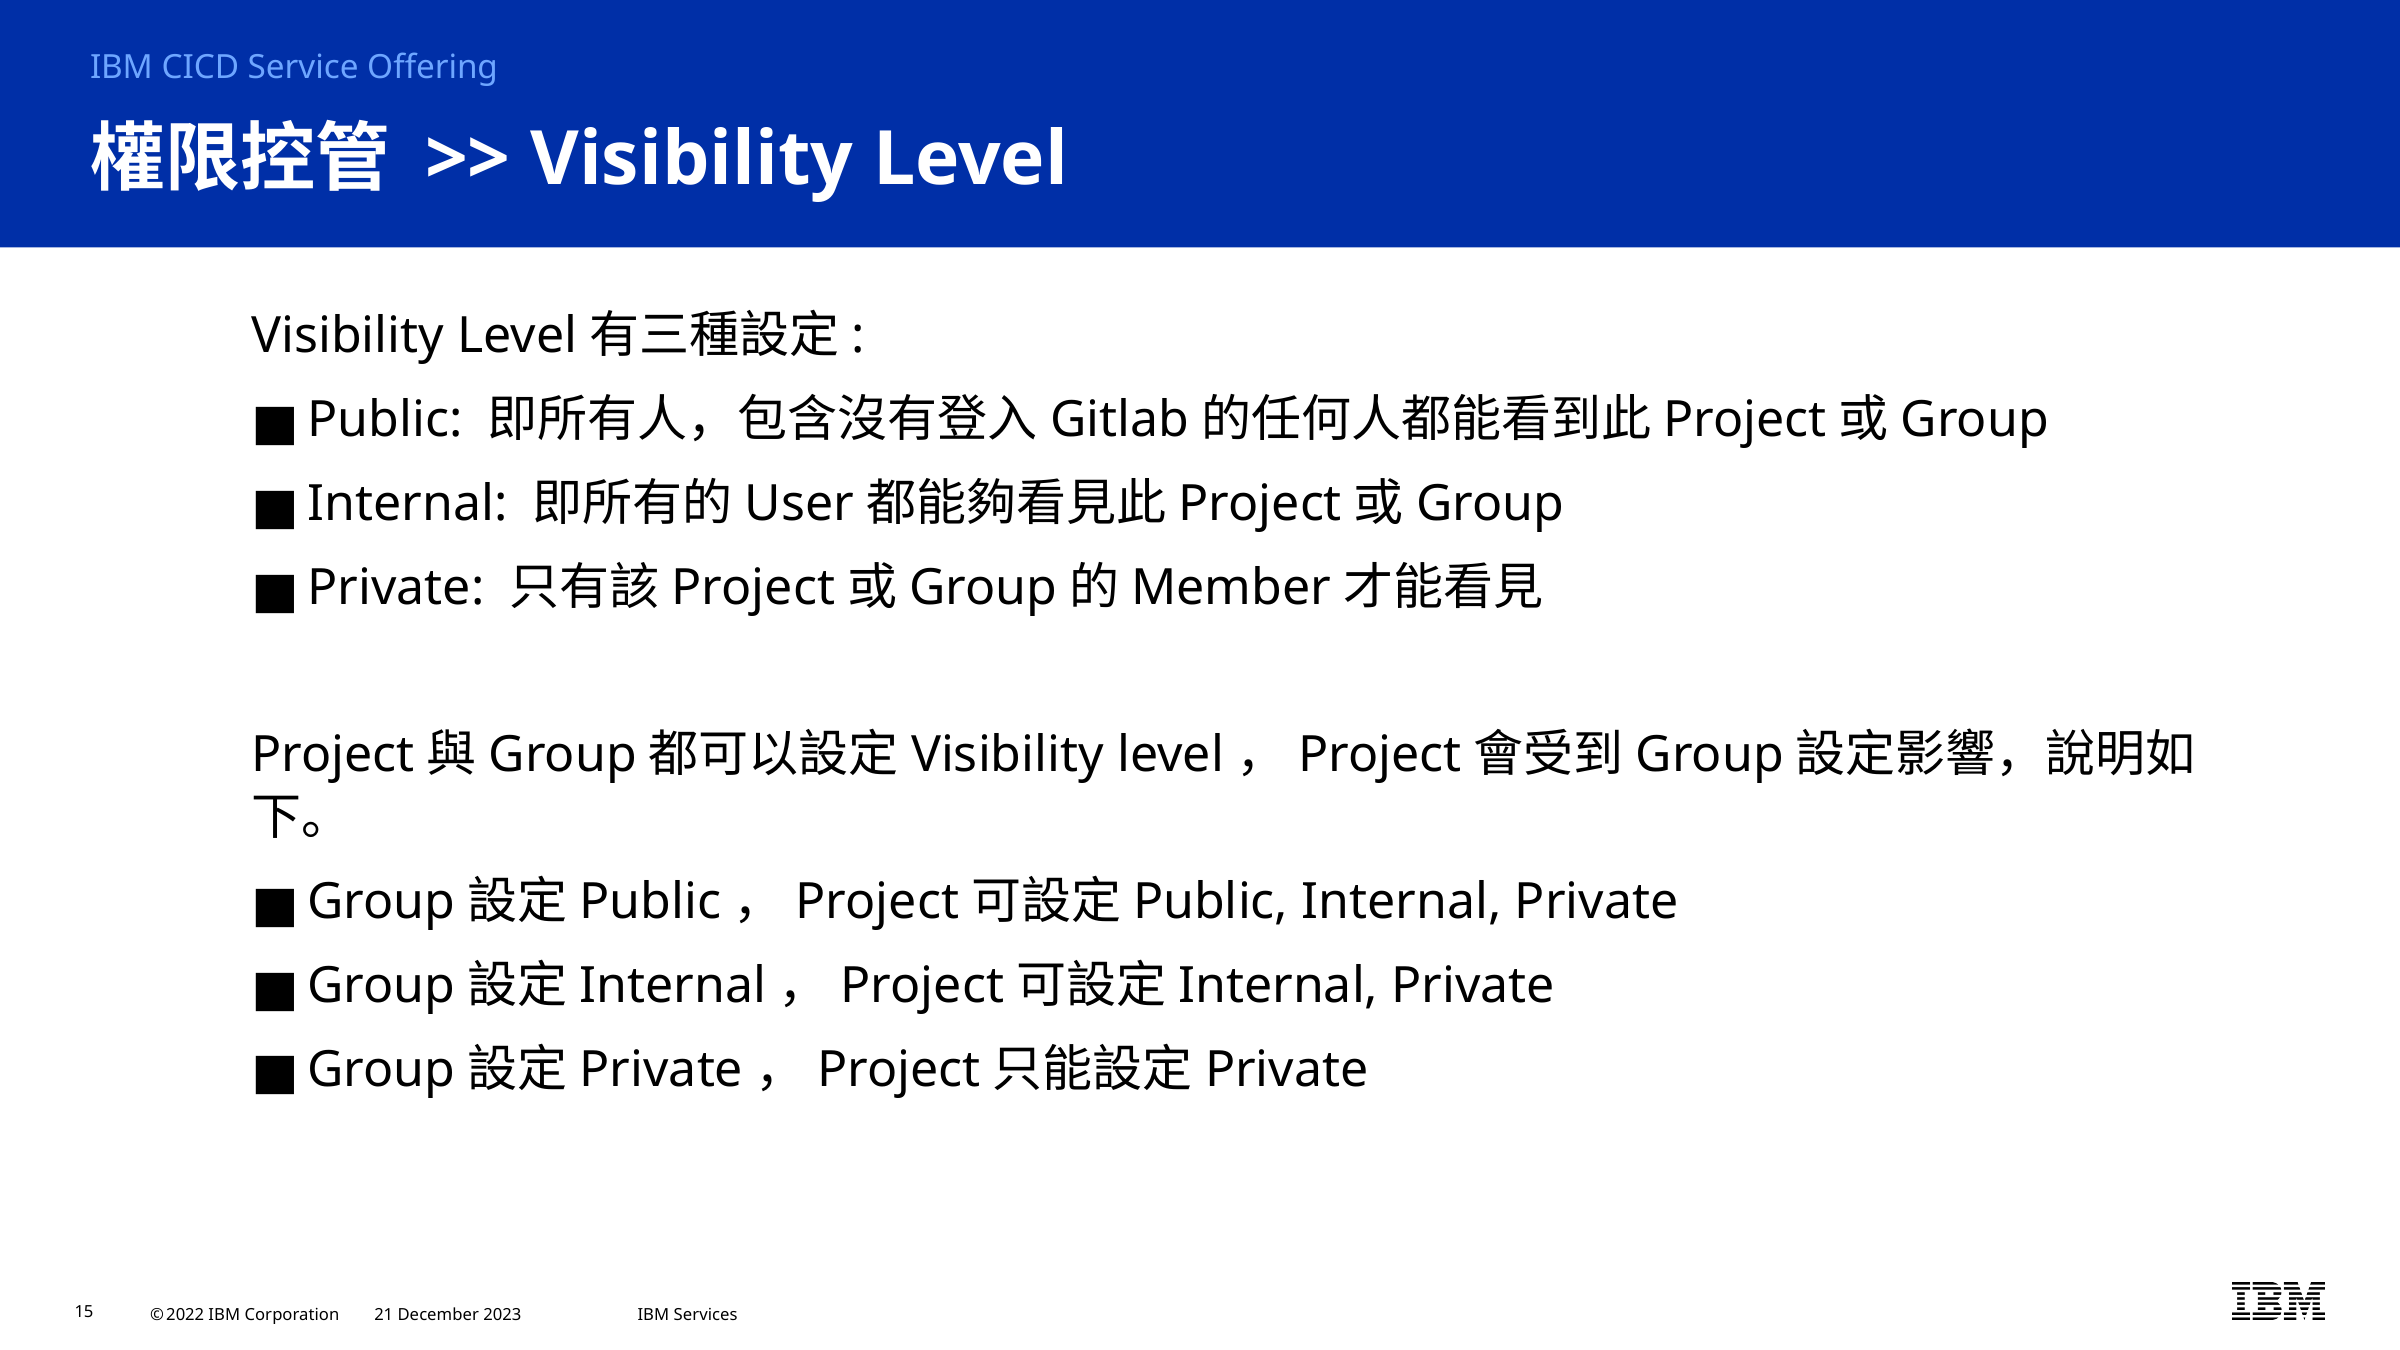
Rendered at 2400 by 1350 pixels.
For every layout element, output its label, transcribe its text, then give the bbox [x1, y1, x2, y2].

title 權限控管 >> Visibility Level [75, 112, 2100, 300]
text_box Visibility Level有三種設定: Public: 即所有人，包含沒有登入Gitlab的任何人都能看到此Project或Group Internal: 即所有的User都能夠看見此Project或Group Private: 只有該Project或Group的Member才能看見 Project與Group都可以設定Visibility level，Project會受到Group設定影響，說明如下。 Group設定Public，Project可設定Public, Internal, Private Group設定Internal，Project可設定Internal, Private Group設定Private，Project只能設定Private [161, 300, 2239, 1238]
list IBM CICD Service Offering [75, 43, 1155, 89]
picture [2232, 1282, 2325, 1320]
